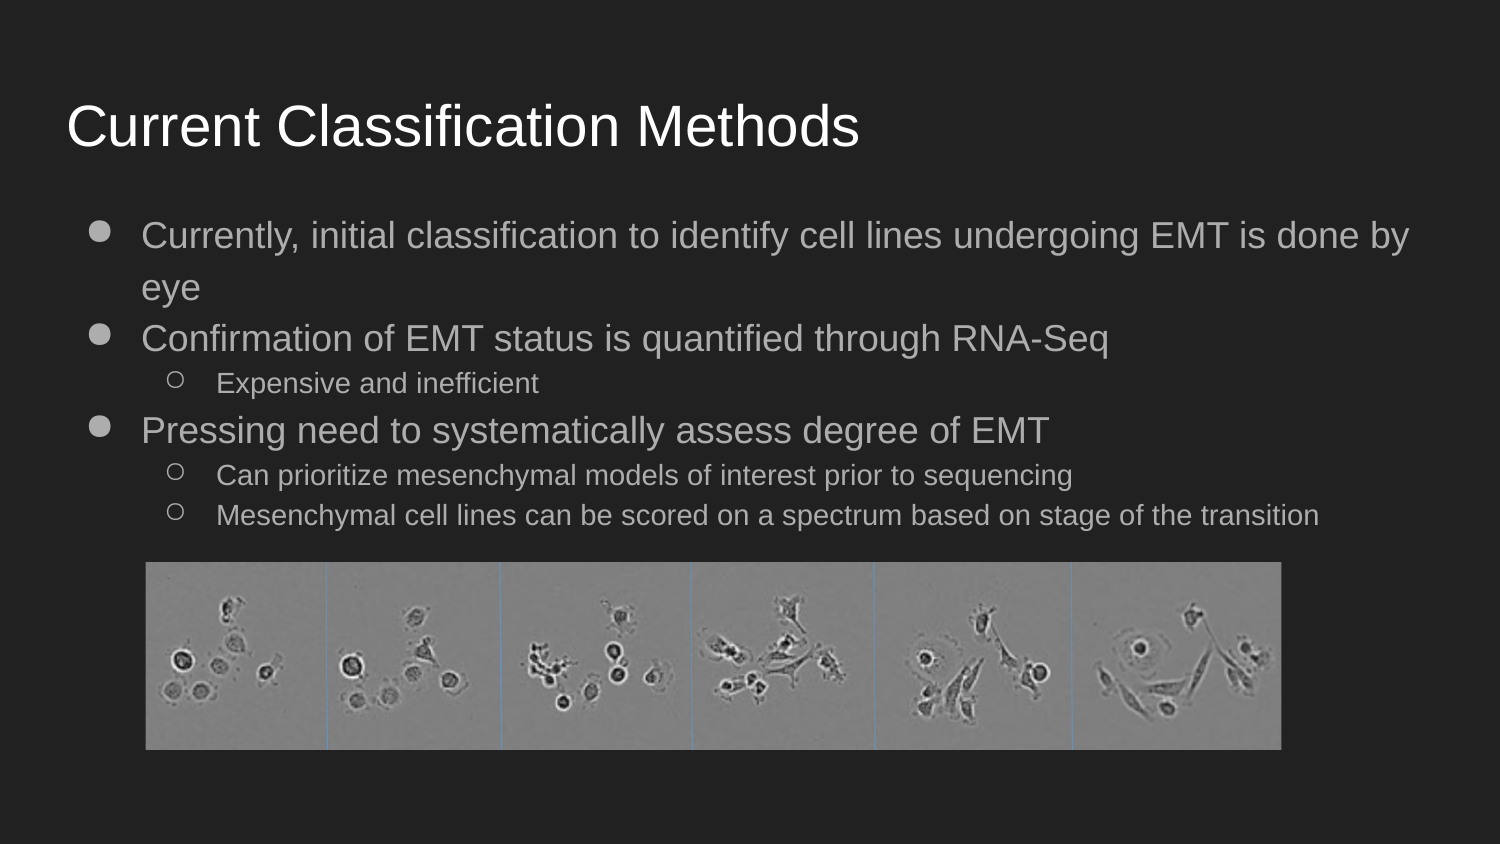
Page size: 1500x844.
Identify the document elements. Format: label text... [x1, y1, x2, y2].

picture [145, 562, 1282, 750]
title Current Classification Methods [51, 72, 1449, 167]
list Currently, initial classification to identify cell lines undergoing EMT is done by eye Confirmation of EMT status is quantified through RNA-Seq Expensive and inefficient Pressing need to systematically assess degree of EMT Can prioritize mesenchymal models of interest prior to sequencing Mesenchymal cell lines can be scored on a spectrum based on stage of the transition [51, 189, 1449, 750]
